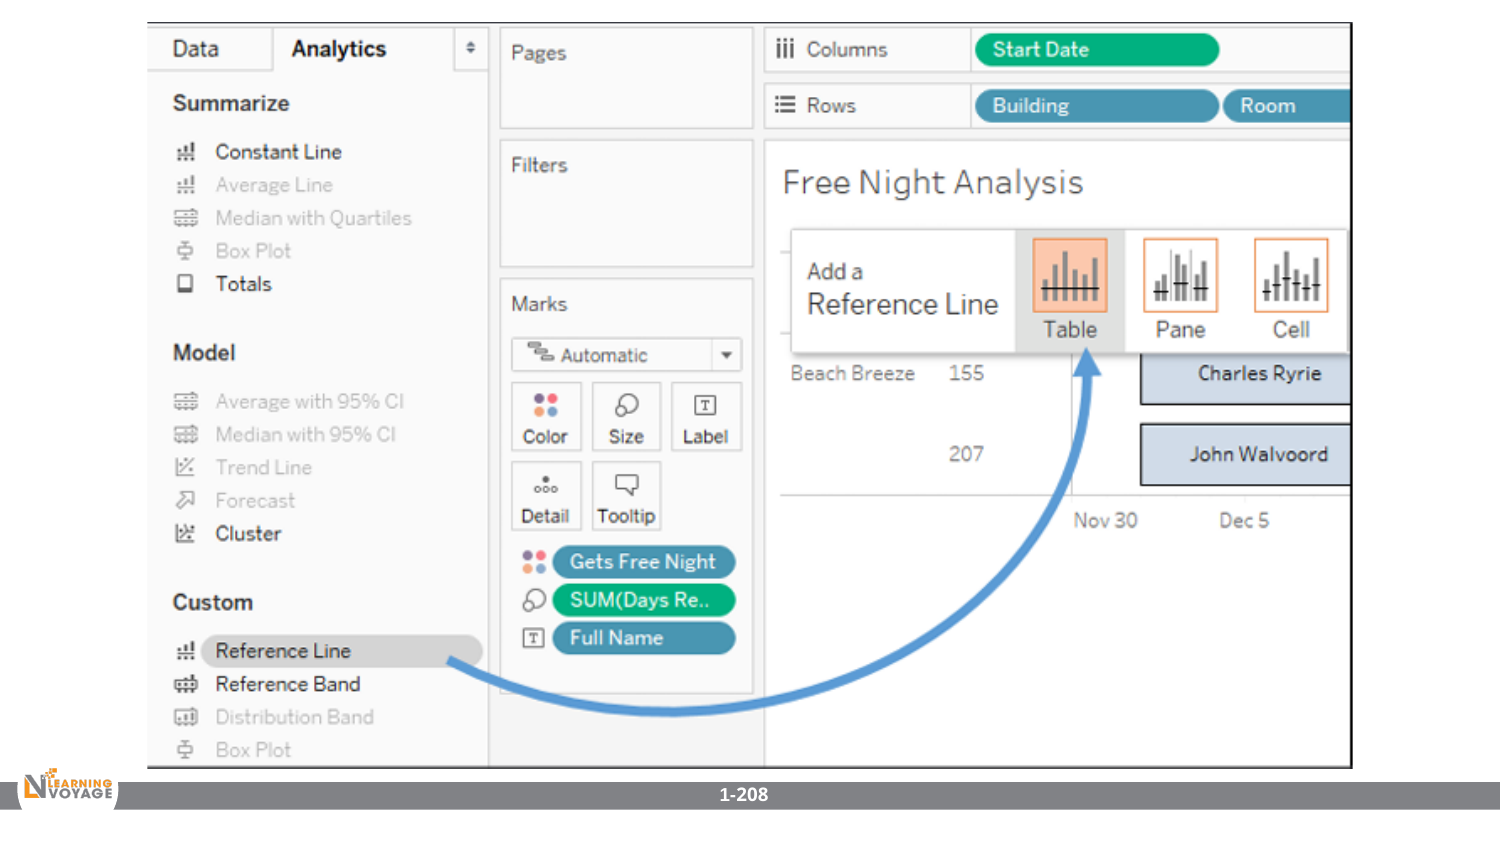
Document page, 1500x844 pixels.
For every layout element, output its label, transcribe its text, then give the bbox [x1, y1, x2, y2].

slide_number 1-208 [692, 770, 784, 821]
picture [0, 706, 144, 844]
picture [147, 22, 1353, 769]
